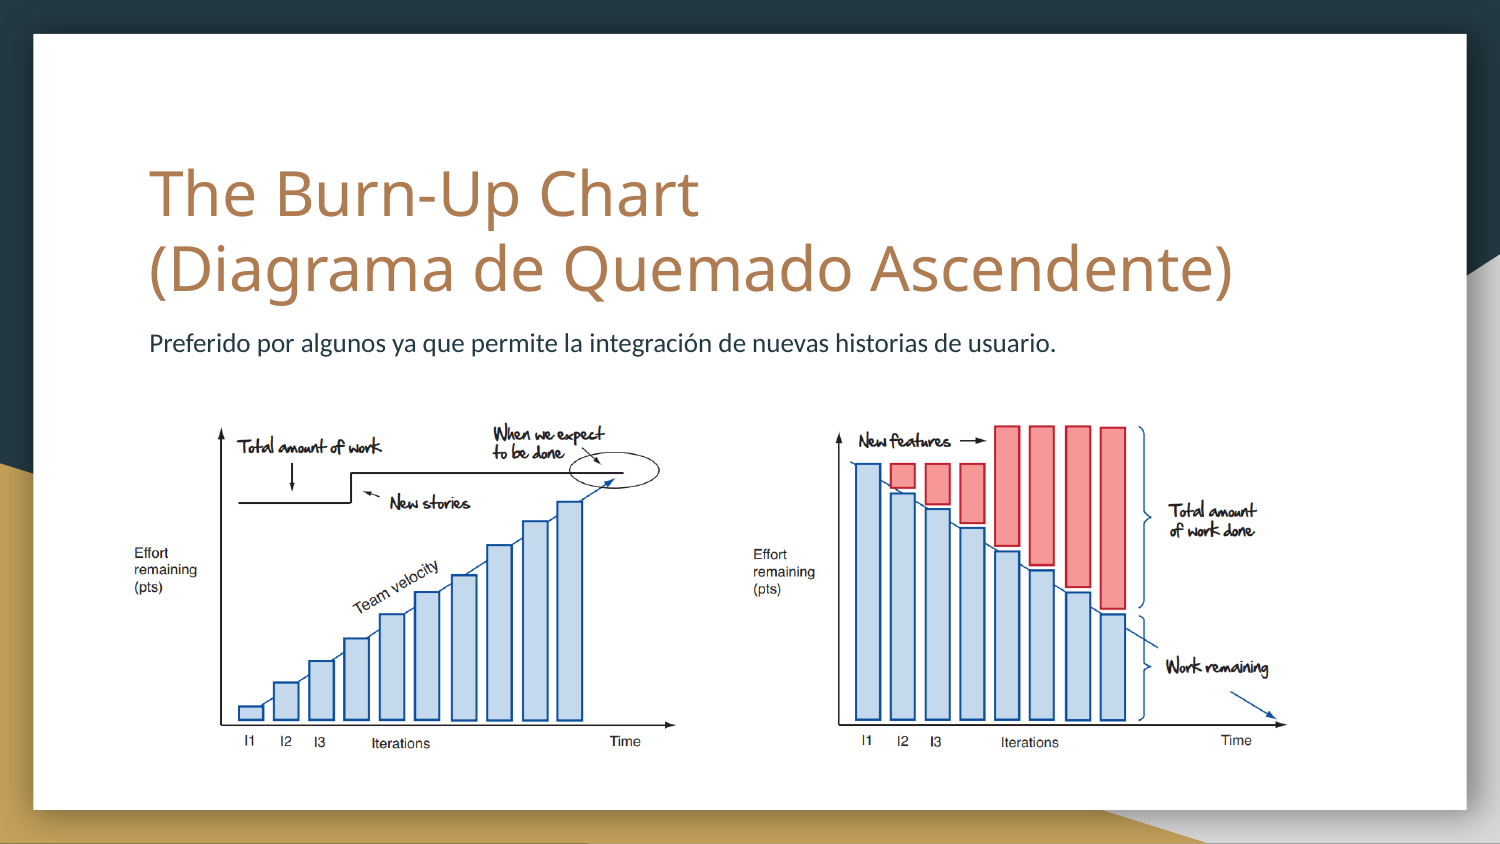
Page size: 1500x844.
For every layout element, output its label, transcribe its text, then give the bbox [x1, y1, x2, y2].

title The Burn-Up Chart (Diagrama de Quemado Ascendente) [134, 138, 1366, 296]
list Preferido por algunos ya que permite la integración de nuevas historias de usuario. [134, 306, 1114, 366]
picture [128, 421, 681, 749]
picture [749, 421, 1291, 749]
